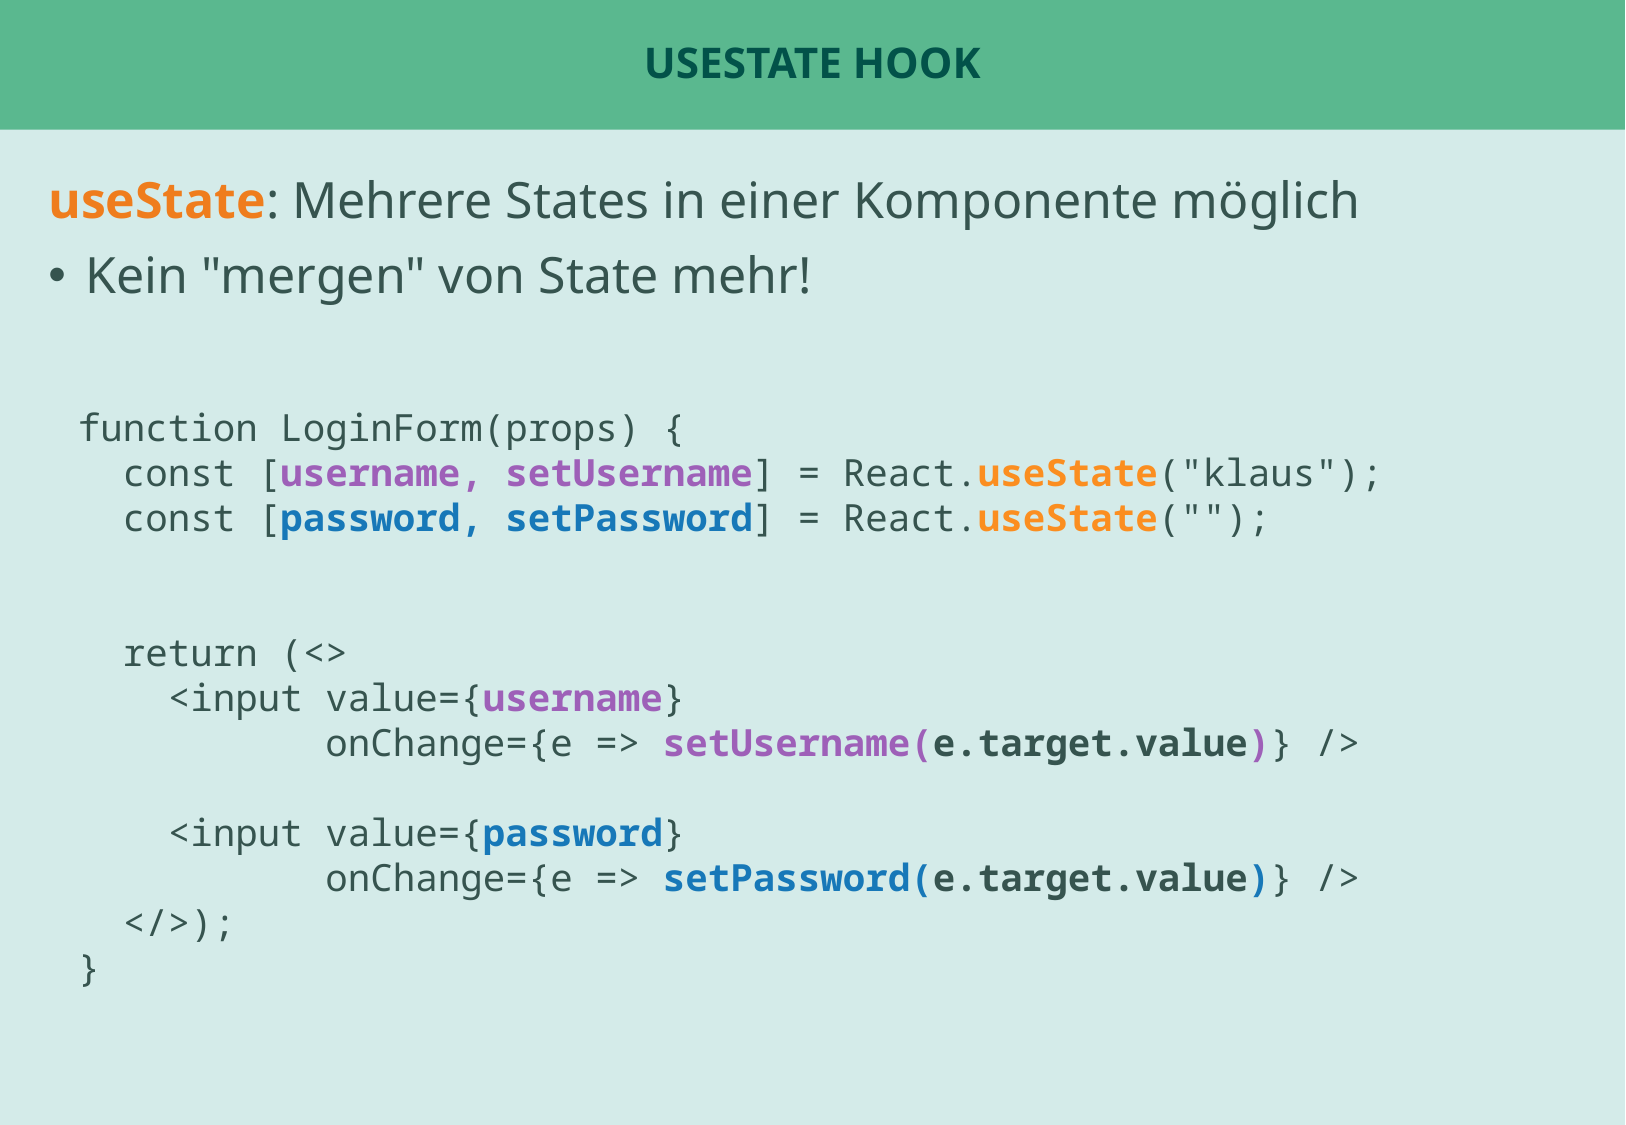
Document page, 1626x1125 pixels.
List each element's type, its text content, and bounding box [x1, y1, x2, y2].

text_box function LoginForm(props) { const [username, setUsername] = React.useState("klaus"); const [password, setPassword] = React.useState(""); return (<> <input value={username} onChange={e => setUsername(e.target.value)} /> <input value={password} onChange={e => setPassword(e.target.value)} /> </>); } [63, 396, 1562, 1041]
title useState Hook [0, 0, 1625, 130]
list useState: Mehrere States in einer Komponente möglich Kein "mergen" von State mehr! [33, 168, 1592, 1043]
